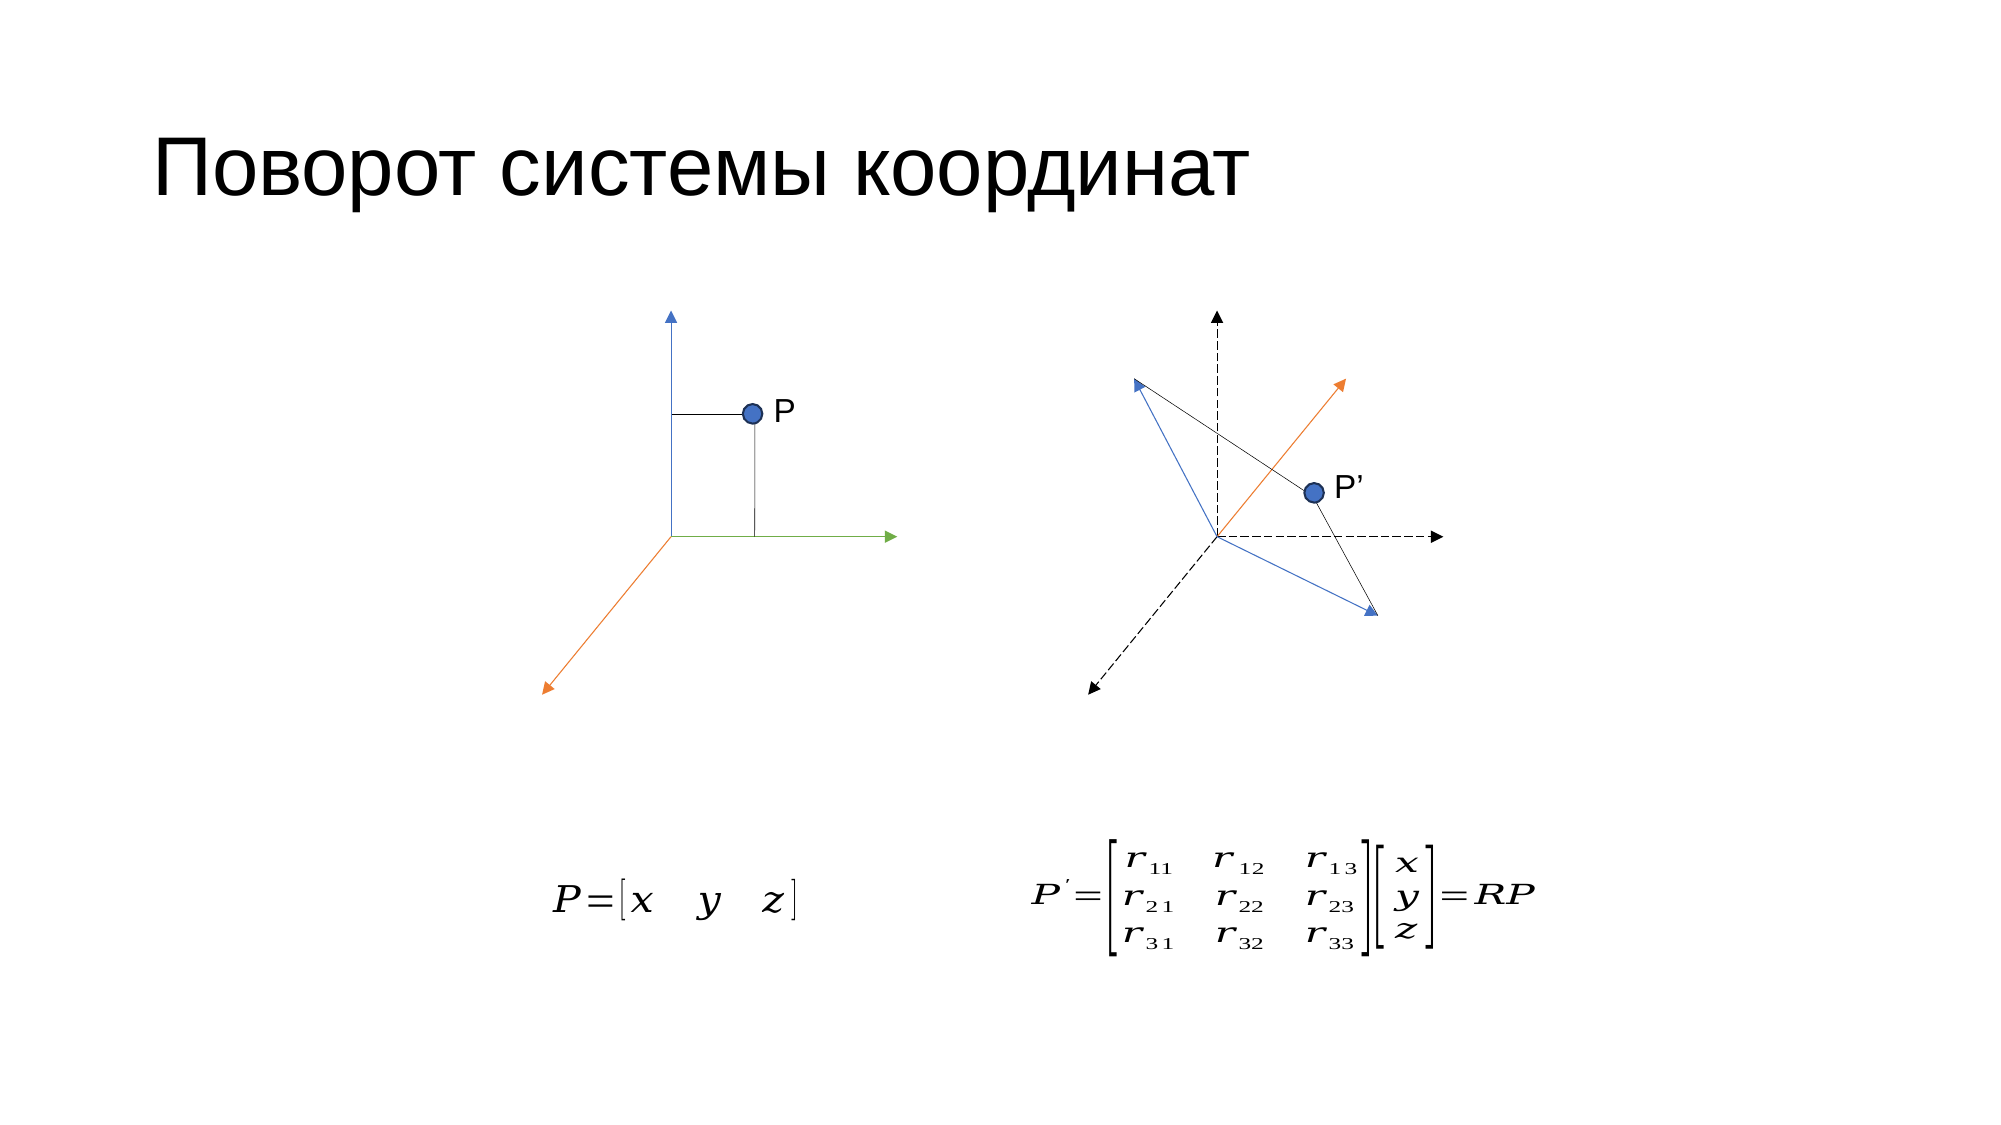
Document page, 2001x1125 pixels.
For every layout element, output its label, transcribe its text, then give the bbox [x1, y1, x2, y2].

text_box [741, 414, 754, 425]
text_box [741, 402, 758, 413]
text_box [1218, 497, 1313, 536]
text_box P’ [1347, 457, 1379, 513]
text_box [1314, 378, 1347, 496]
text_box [542, 536, 672, 695]
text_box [1134, 378, 1314, 497]
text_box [1134, 497, 1218, 537]
title Поворот системы координат [137, 59, 1863, 278]
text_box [1313, 496, 1378, 616]
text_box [1217, 536, 1313, 616]
text_box P [758, 382, 811, 437]
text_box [1088, 536, 1218, 695]
